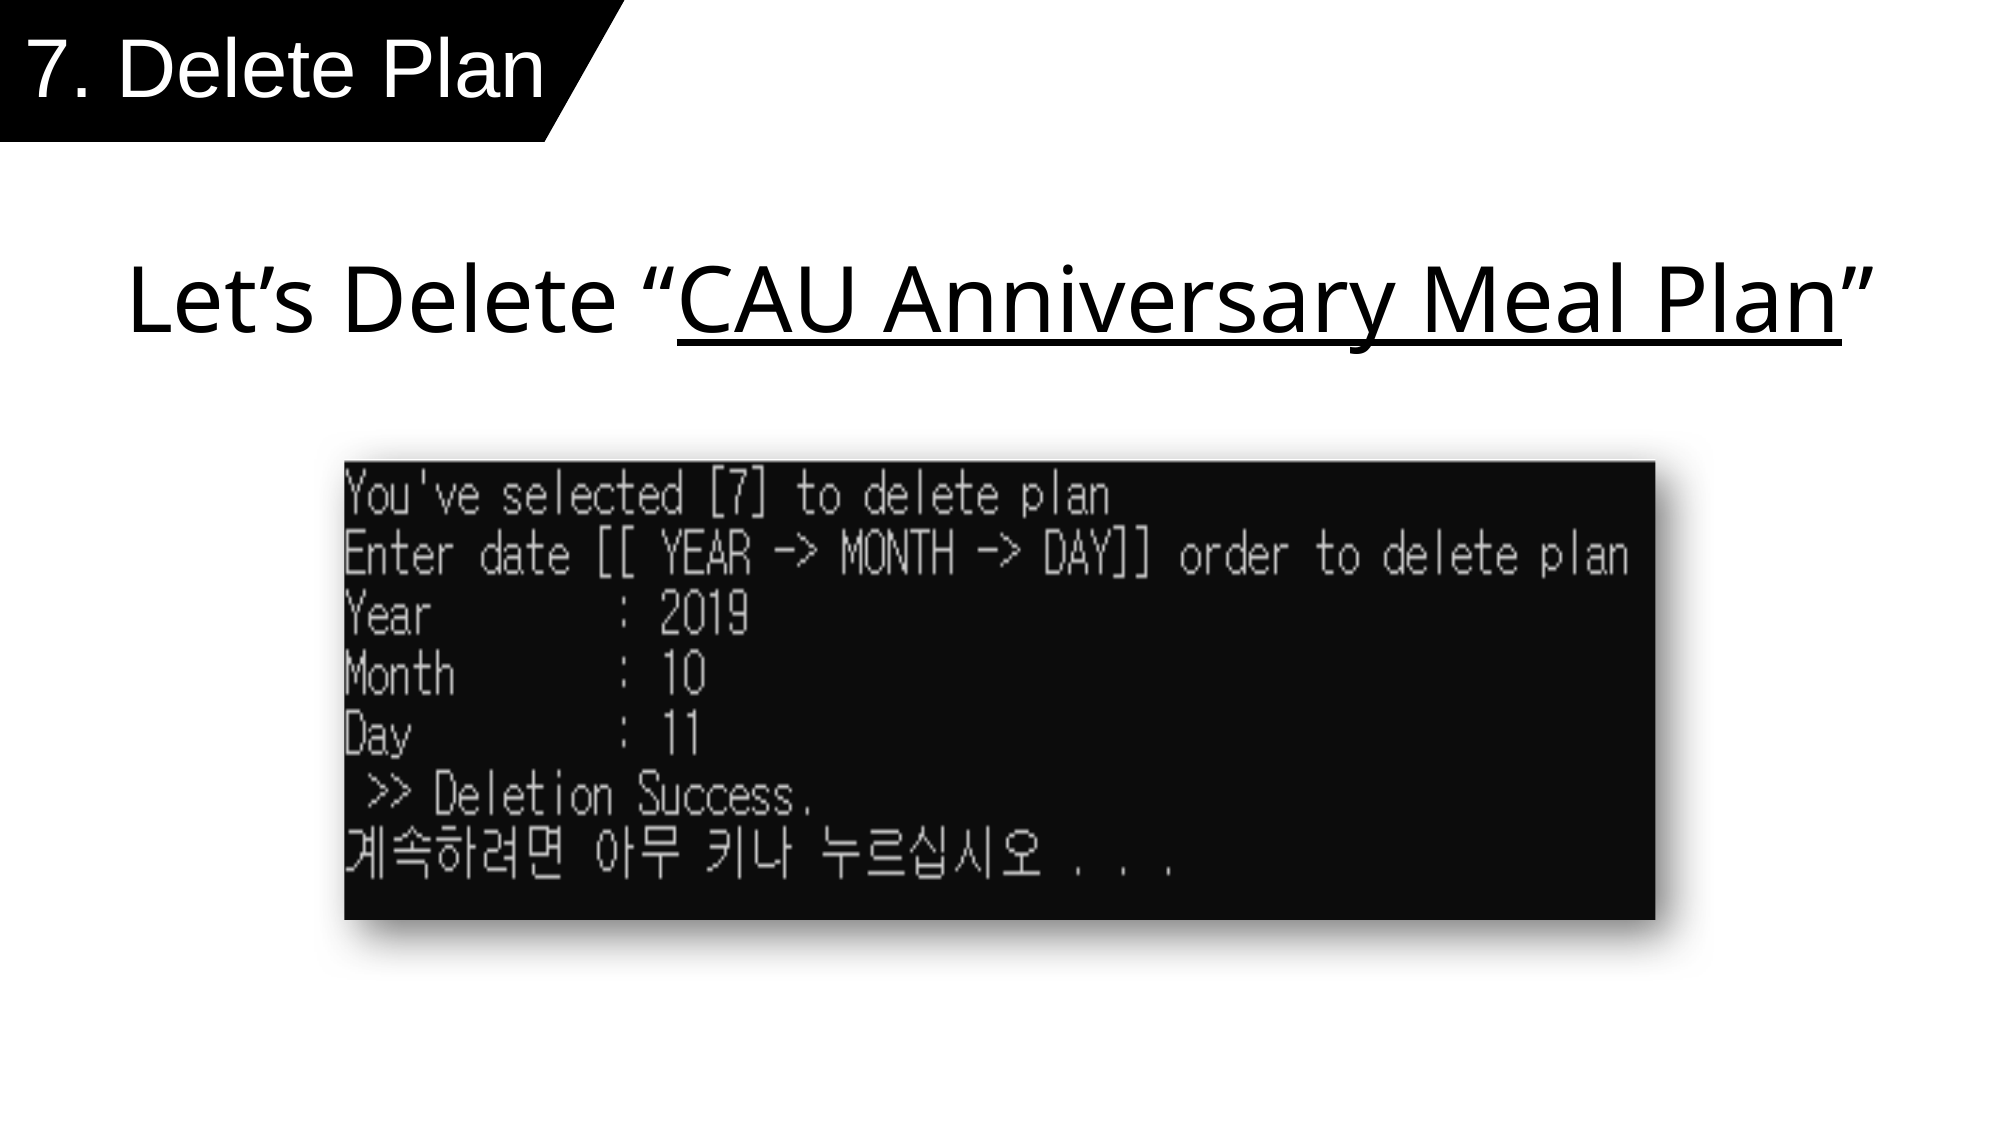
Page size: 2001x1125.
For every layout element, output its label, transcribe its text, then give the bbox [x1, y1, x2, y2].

text_box 7. Delete Plan [9, 6, 563, 122]
picture [344, 459, 1656, 920]
text_box [0, 0, 625, 142]
text_box Let’s Delete “CAU Anniversary Meal Plan” [110, 233, 1890, 359]
